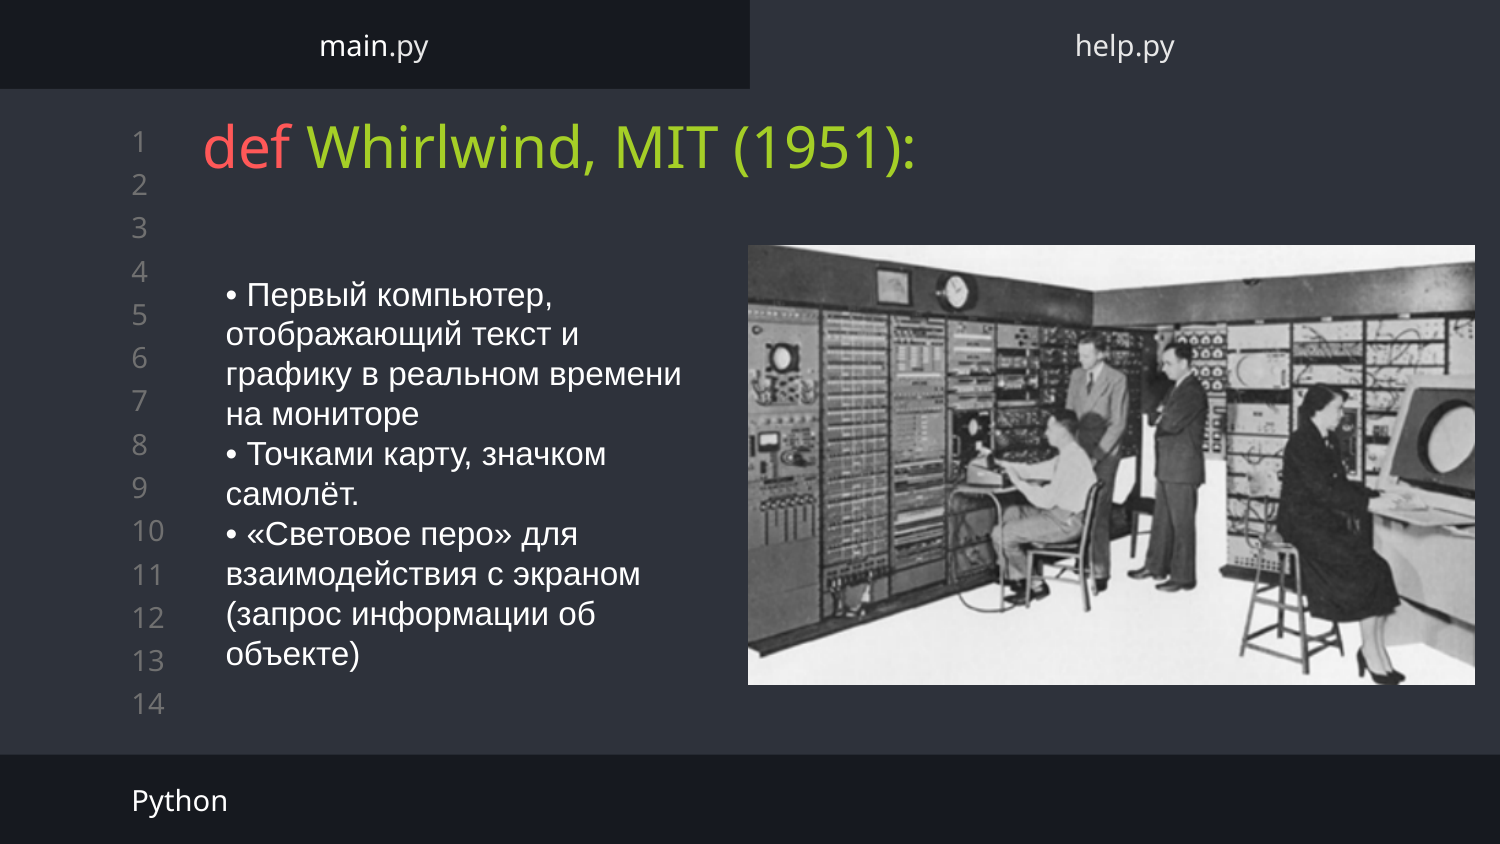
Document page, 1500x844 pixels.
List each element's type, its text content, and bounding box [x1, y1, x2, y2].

subtitle main.py [0, 15, 749, 74]
picture [748, 245, 1475, 685]
title def Whirlwind, MIT (1951): [187, 95, 1457, 185]
text_box Python [116, 770, 915, 829]
subtitle help.py [750, 15, 1500, 74]
text_box • Первый компьютер, отображающий текст и графику в реальном времени на мониторе • Точками карту, значком самолёт. • «Световое перо» для взаимодействия с экраном (запрос информации об объекте) [210, 265, 707, 680]
